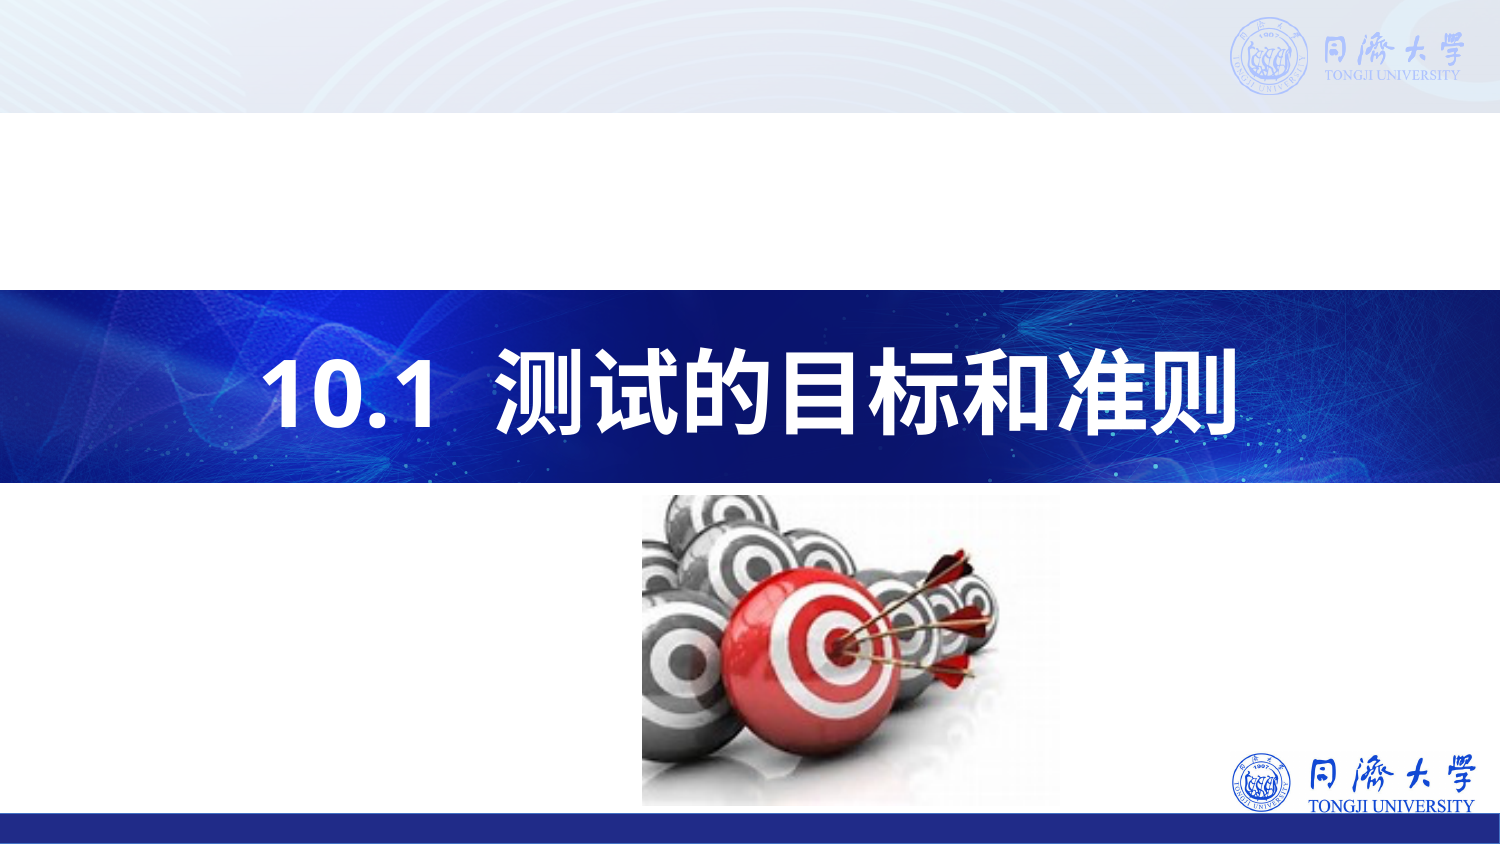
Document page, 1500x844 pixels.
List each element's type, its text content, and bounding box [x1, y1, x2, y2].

picture [1230, 751, 1480, 813]
picture [642, 495, 1060, 806]
picture [0, 290, 1500, 483]
text_box 10.1 测试的目标和准则 [208, 326, 1292, 454]
text_box Strategy：the art of devising or employing plans or stratagems toward a goal an adaptation that serves an important function in achieving the goals [0, 0, 1500, 113]
